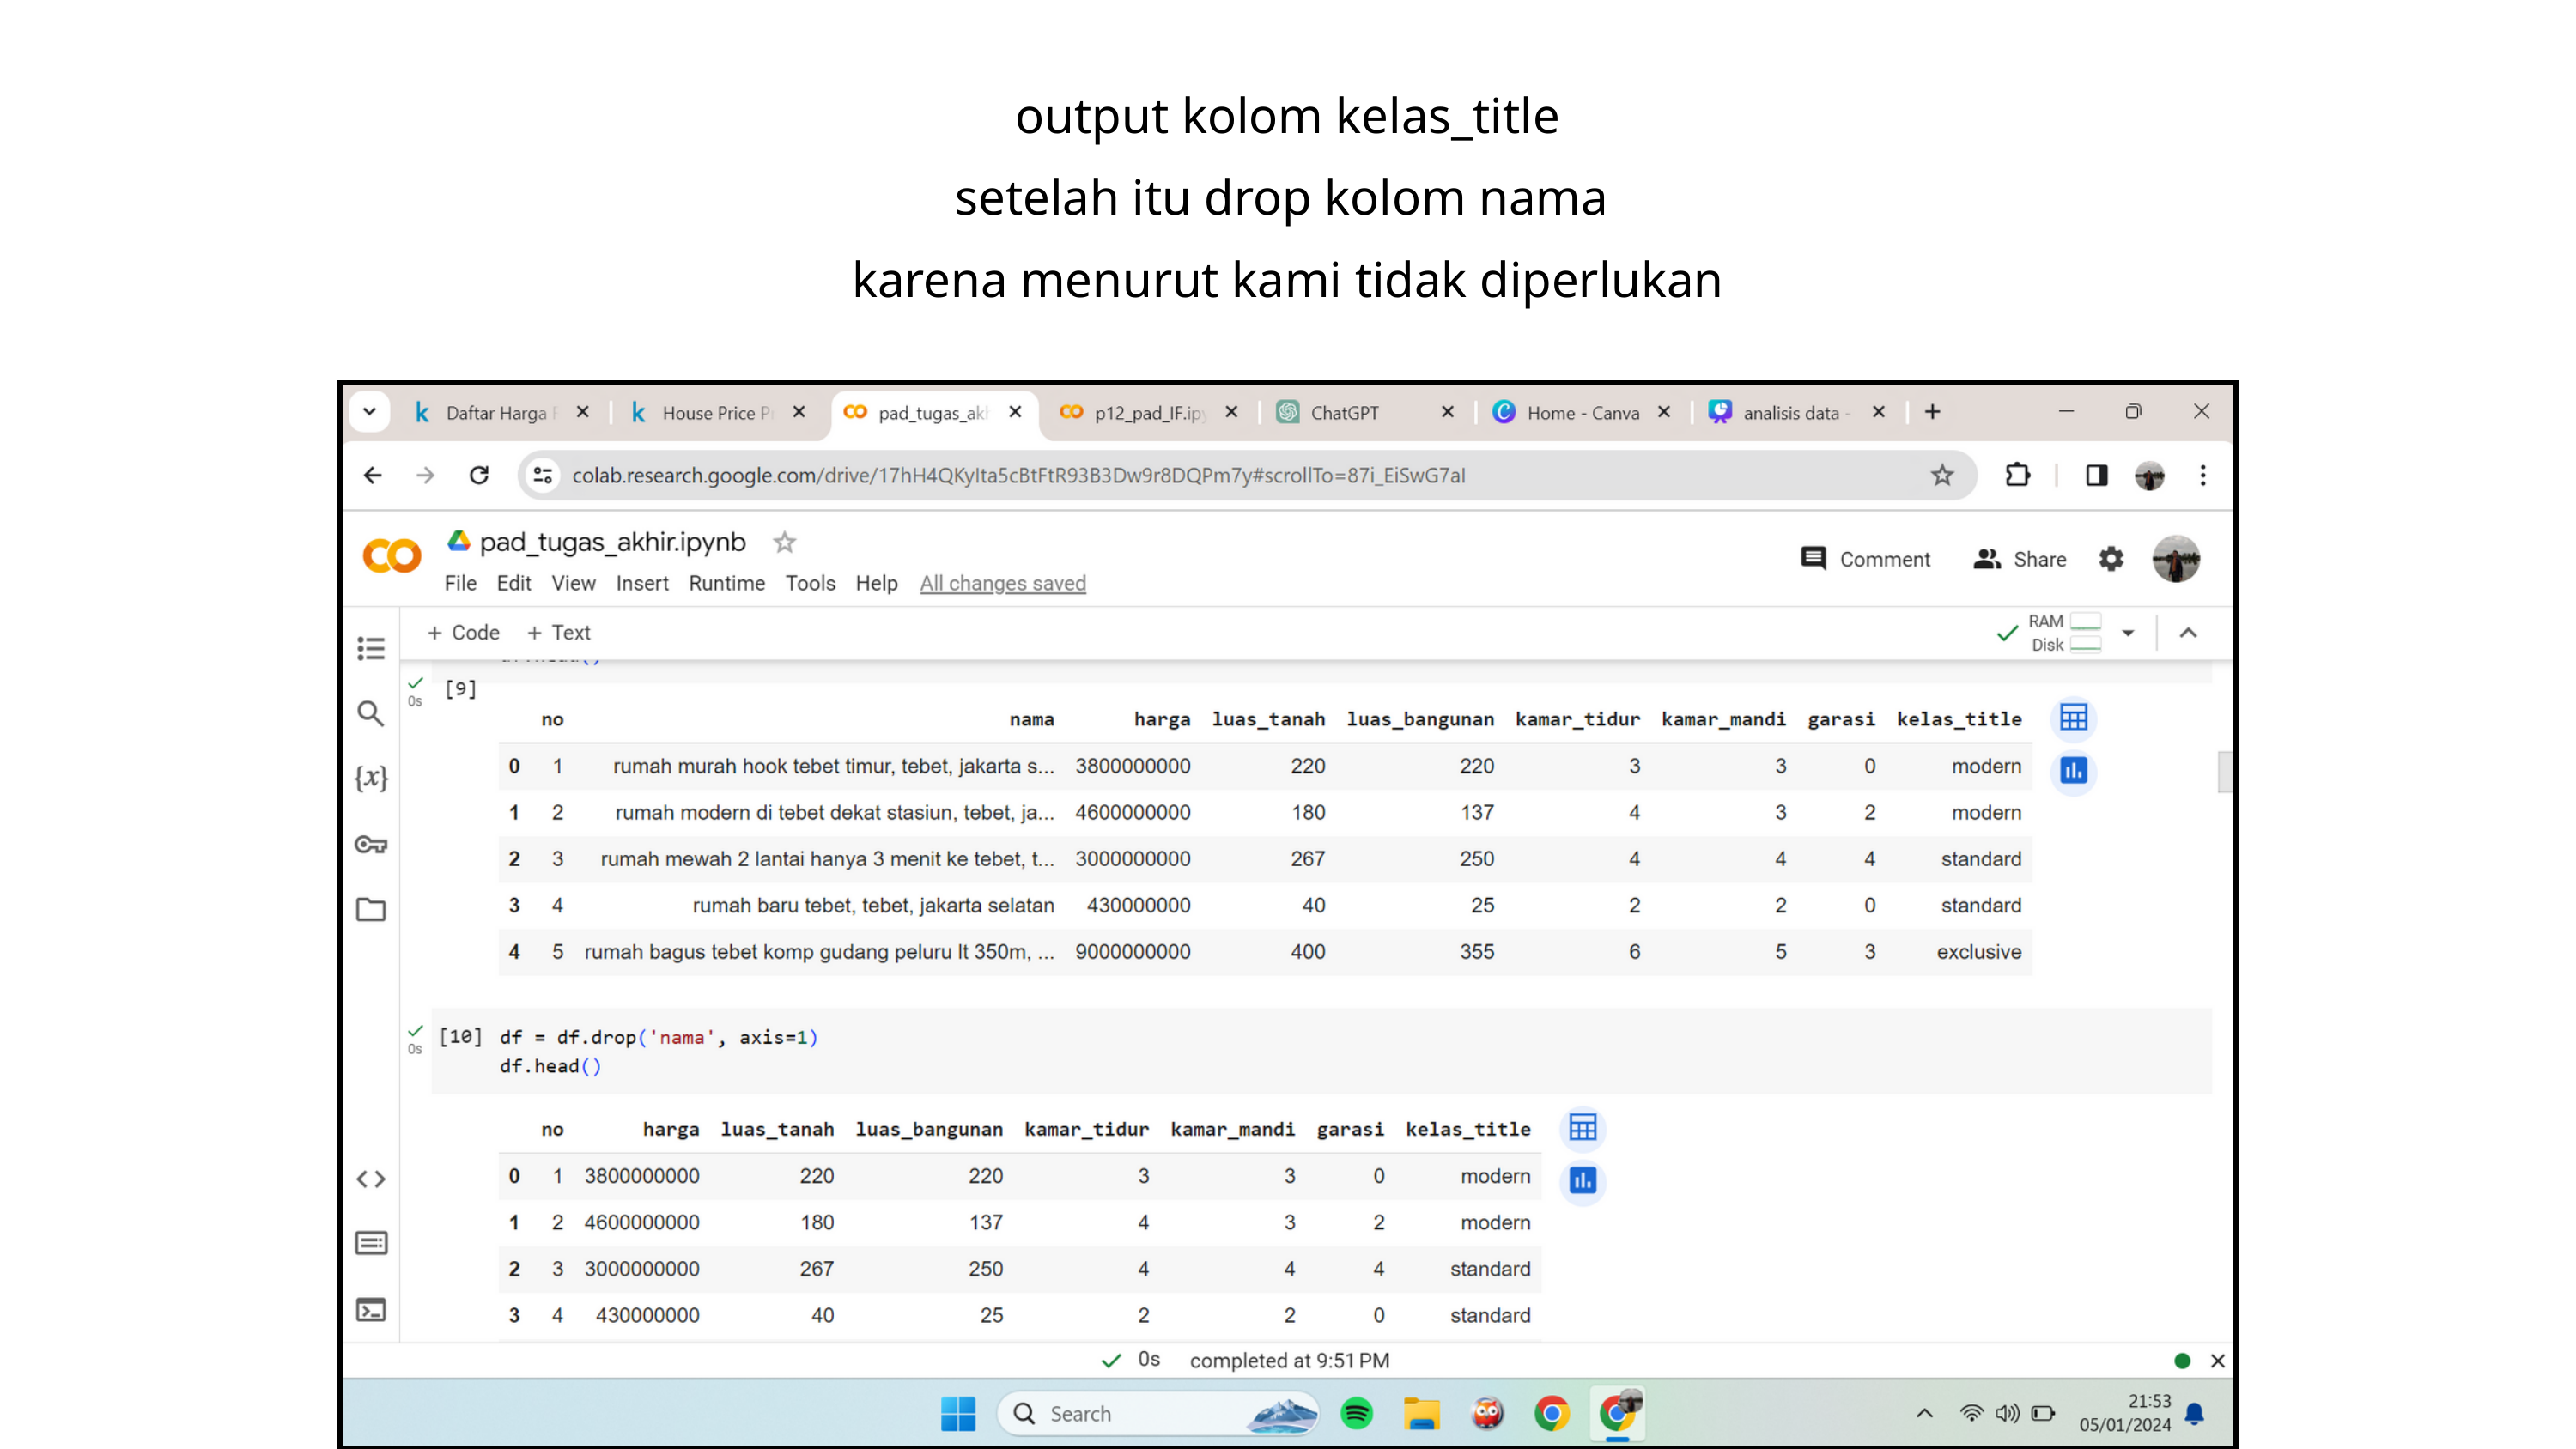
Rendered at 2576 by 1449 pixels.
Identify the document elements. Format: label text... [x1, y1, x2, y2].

text_box output kolom kelas_title [796, 97, 1780, 143]
text_box karena menurut kami tidak diperlukan [634, 262, 1942, 307]
text_box setelah itu drop kolom nama [796, 179, 1780, 226]
text_box [340, 382, 2236, 1449]
